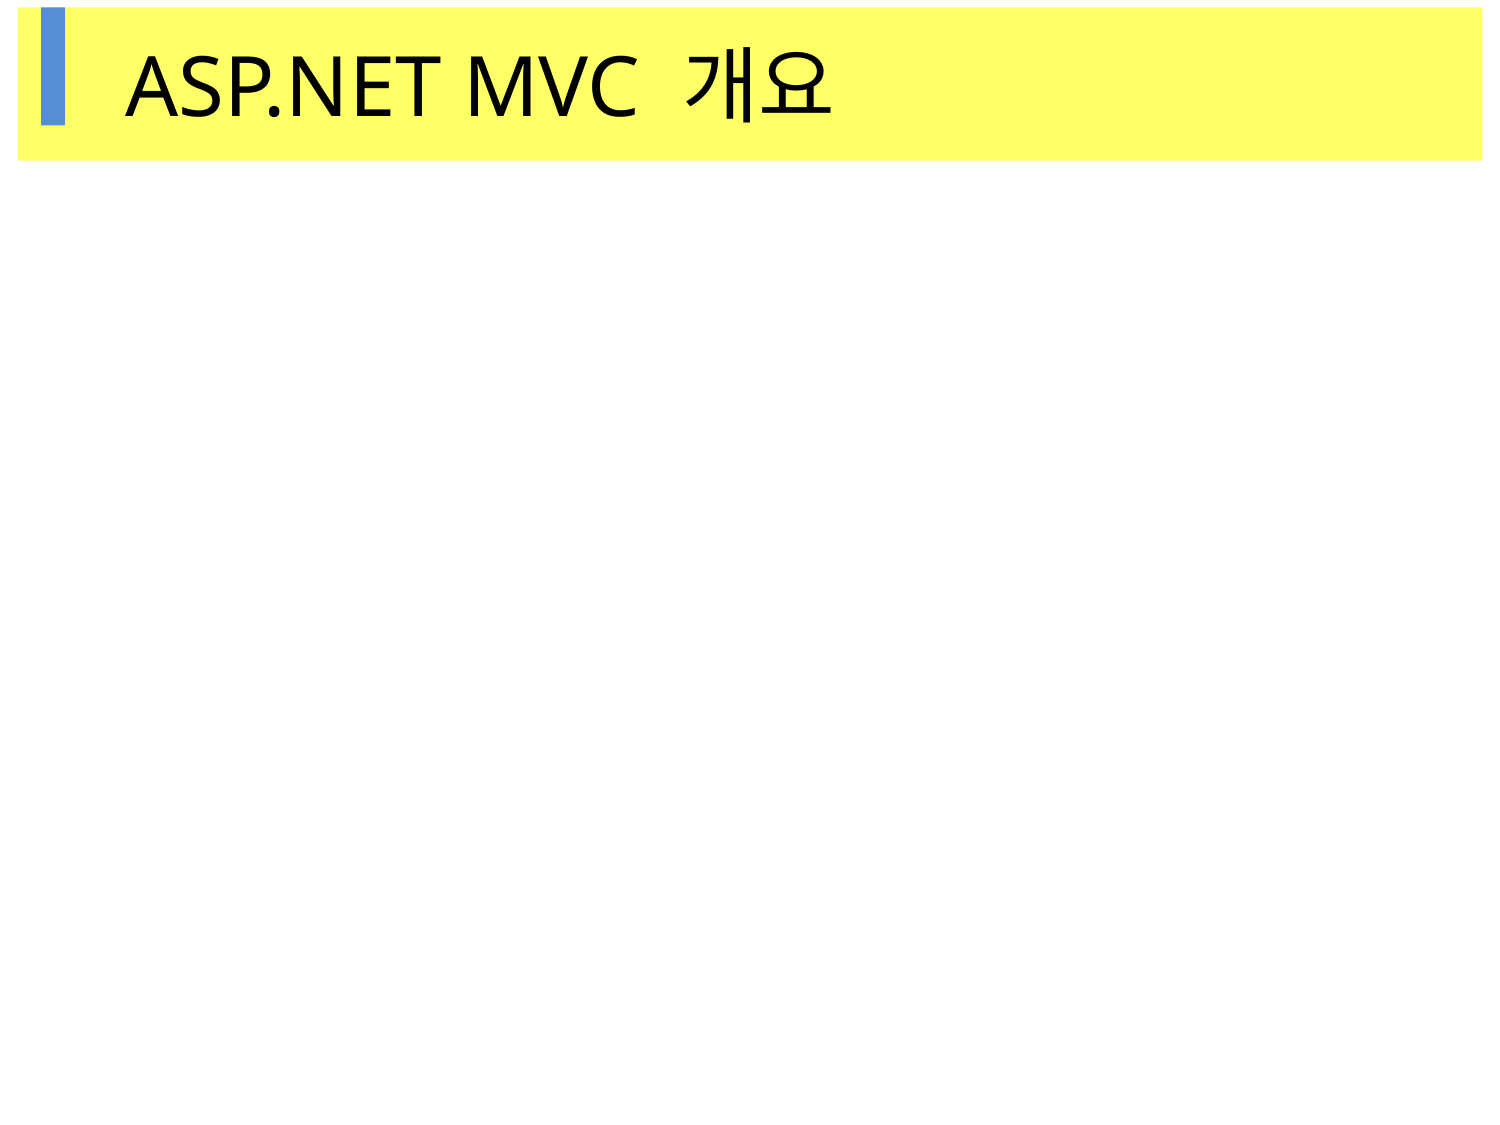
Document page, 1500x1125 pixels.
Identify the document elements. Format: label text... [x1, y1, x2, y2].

title ASP.NET MVC 개요 [110, 19, 1270, 147]
